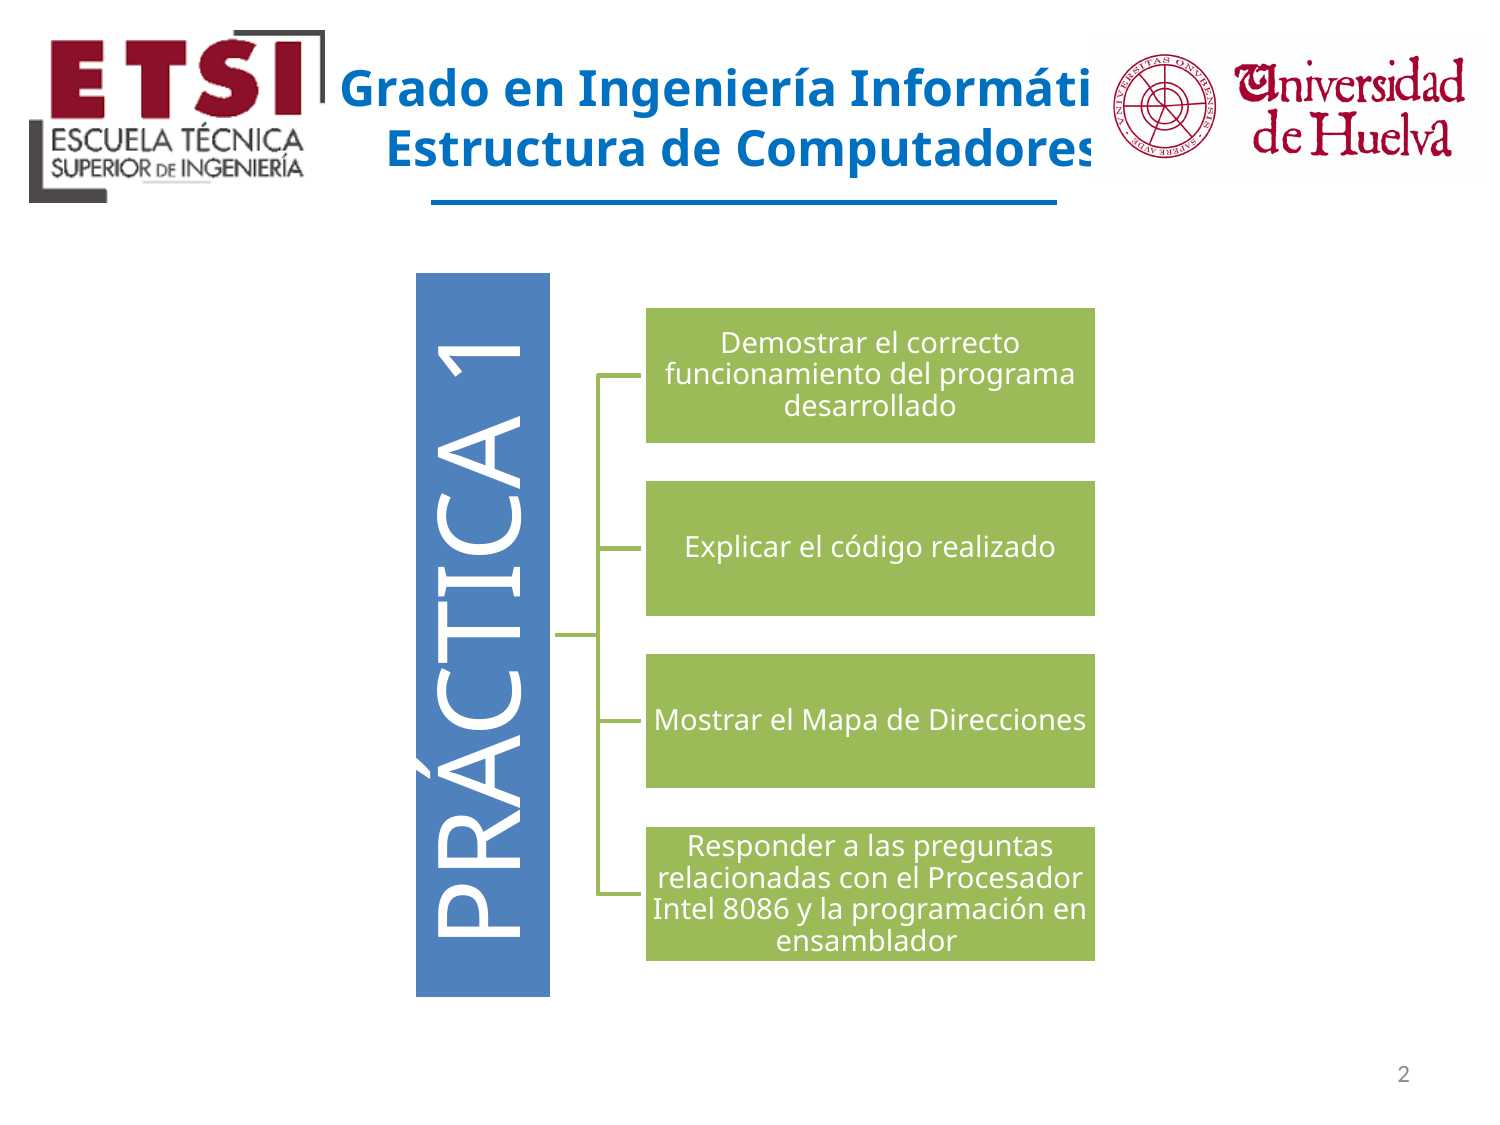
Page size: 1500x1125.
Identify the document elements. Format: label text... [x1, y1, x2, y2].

picture [29, 30, 326, 203]
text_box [86, 270, 1426, 1000]
slide_number 2 [1074, 1042, 1425, 1103]
text_box Grado en Ingeniería Informática Estructura de Computadores [329, 49, 1089, 185]
picture [1091, 34, 1488, 178]
